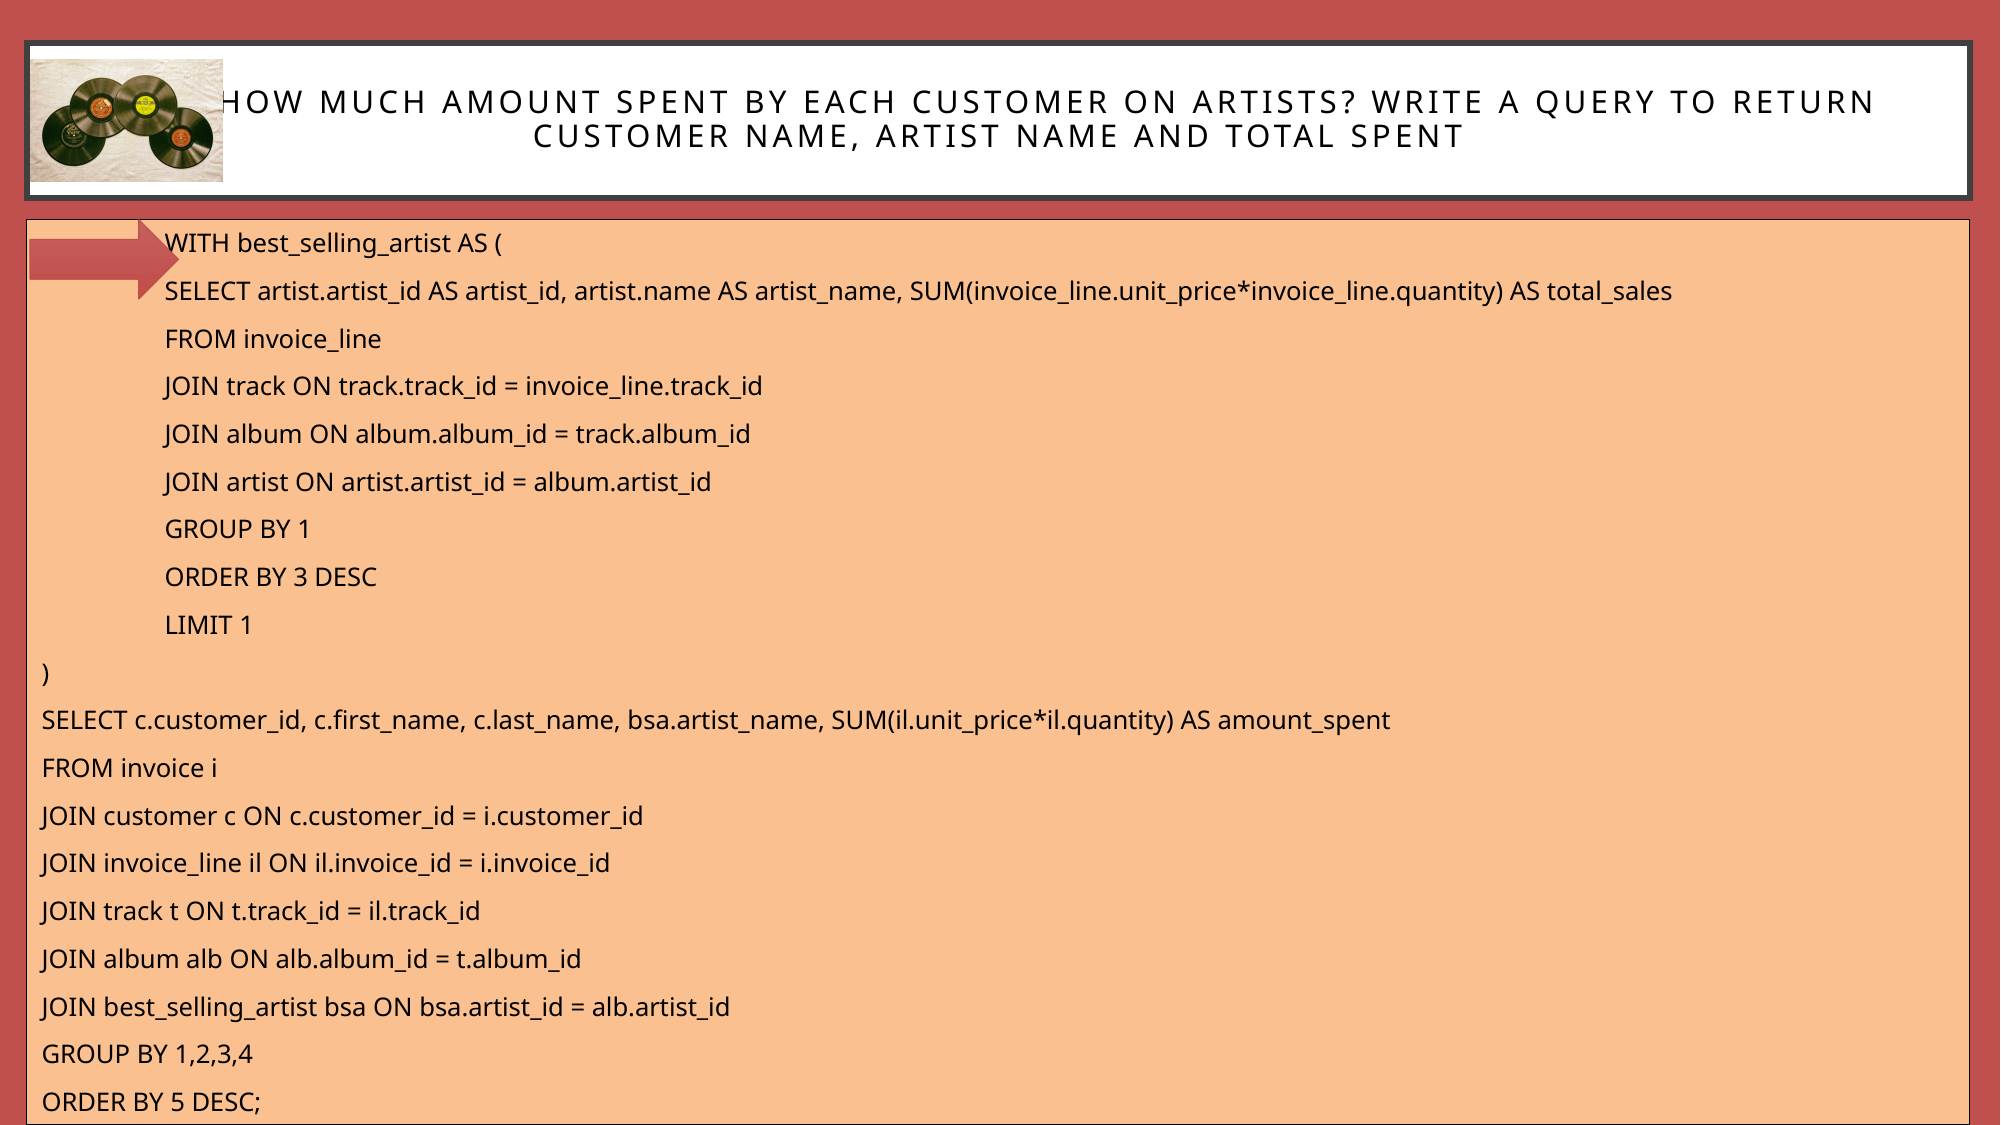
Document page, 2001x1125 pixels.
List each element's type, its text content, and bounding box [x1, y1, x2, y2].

picture [29, 59, 223, 183]
subtitle WITH best_selling_artist AS ( SELECT artist.artist_id AS artist_id, artist.name AS artist_name, SUM(invoice_line.unit_price*invoice_line.quantity) AS total_sales FROM invoice_line JOIN track ON track.track_id = invoice_line.track_id JOIN album ON album.album_id = track.album_id JOIN artist ON artist.artist_id = album.artist_id GROUP BY 1 ORDER BY 3 DESC LIMIT 1 ) SELECT c.customer_id, c.first_name, c.last_name, bsa.artist_name, SUM(il.unit_price*il.quantity) AS amount_spent FROM invoice i JOIN customer c ON c.customer_id = i.customer_id JOIN invoice_line il ON il.invoice_id = i.invoice_id JOIN track t ON t.track_id = il.track_id JOIN album alb ON alb.album_id = t.album_id JOIN best_selling_artist bsa ON bsa.artist_id = alb.artist_id GROUP BY 1,2,3,4 ORDER BY 5 DESC; [26, 219, 1970, 1125]
text_box [29, 219, 179, 300]
title Find how much amount spent by each customer on artists? Write a query to return customer name, artist name and total spent [24, 40, 1973, 201]
